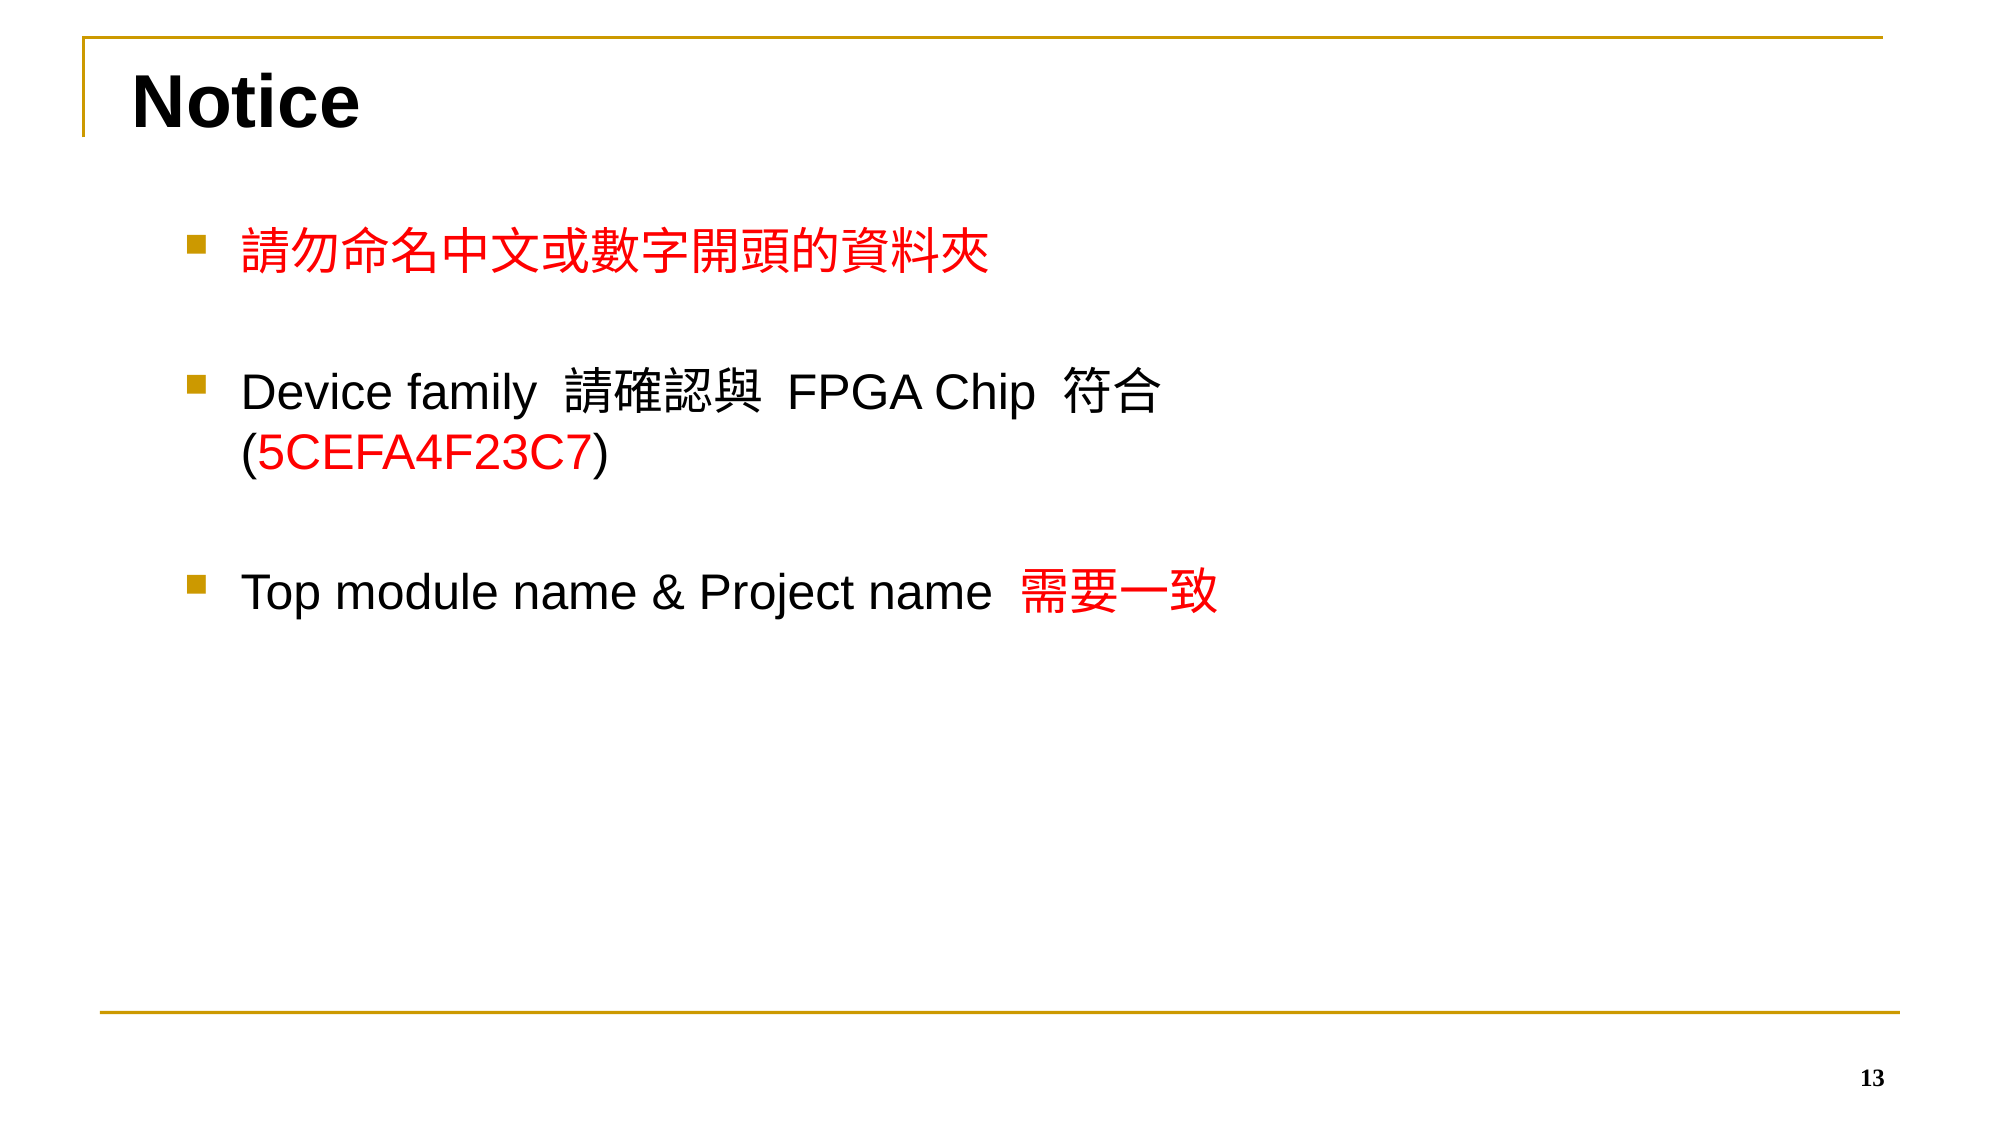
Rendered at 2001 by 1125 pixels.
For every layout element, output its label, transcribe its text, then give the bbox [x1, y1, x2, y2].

text_box 請勿命名中文或數字開頭的資料夾 Device family 請確認與 FPGA Chip 符合 (5CEFA4F23C7) Top module name & Project name 需要一致 [169, 211, 1566, 962]
slide_number 13 [1433, 1023, 1901, 1100]
text_box Notice [117, 45, 1513, 244]
